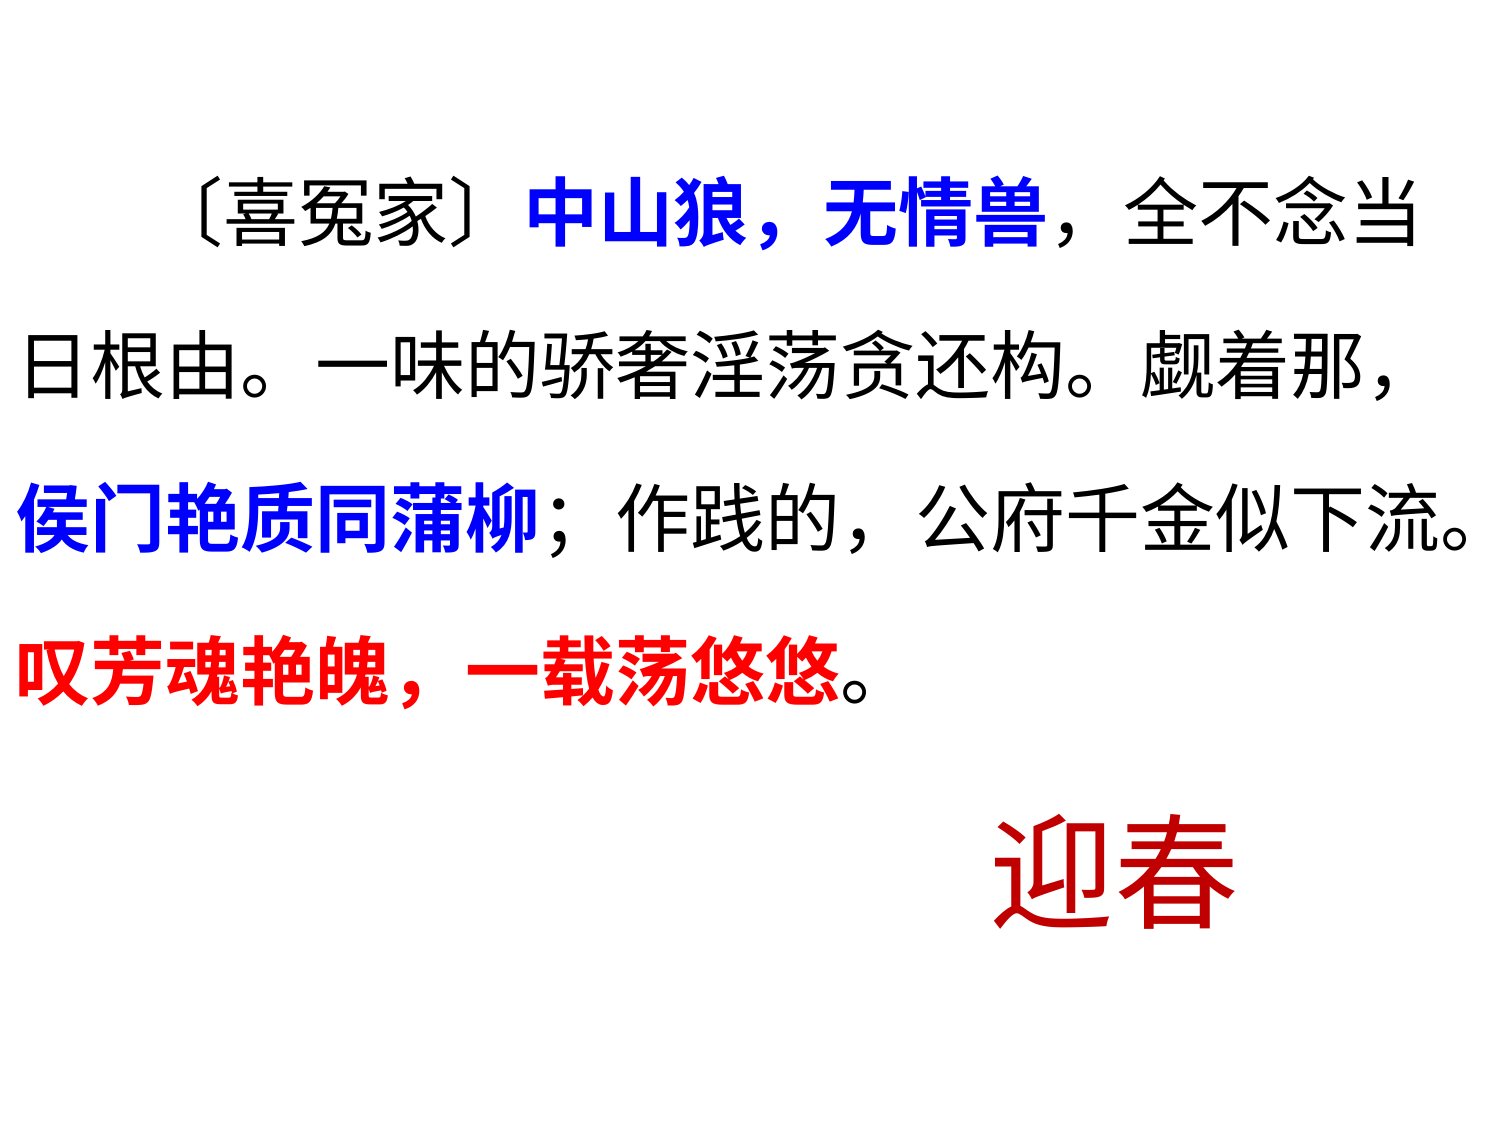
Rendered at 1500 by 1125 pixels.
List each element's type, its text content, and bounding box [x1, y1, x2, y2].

list 〔喜冤家〕中山狼，无情兽，全不念当日根由。一味的骄奢淫荡贪还构。觑着那，侯门艳质同蒲柳；作践的，公府千金似下流。叹芳魂艳魄，一载荡悠悠。 [0, 0, 1500, 1125]
text_box 迎春 [974, 786, 1388, 952]
